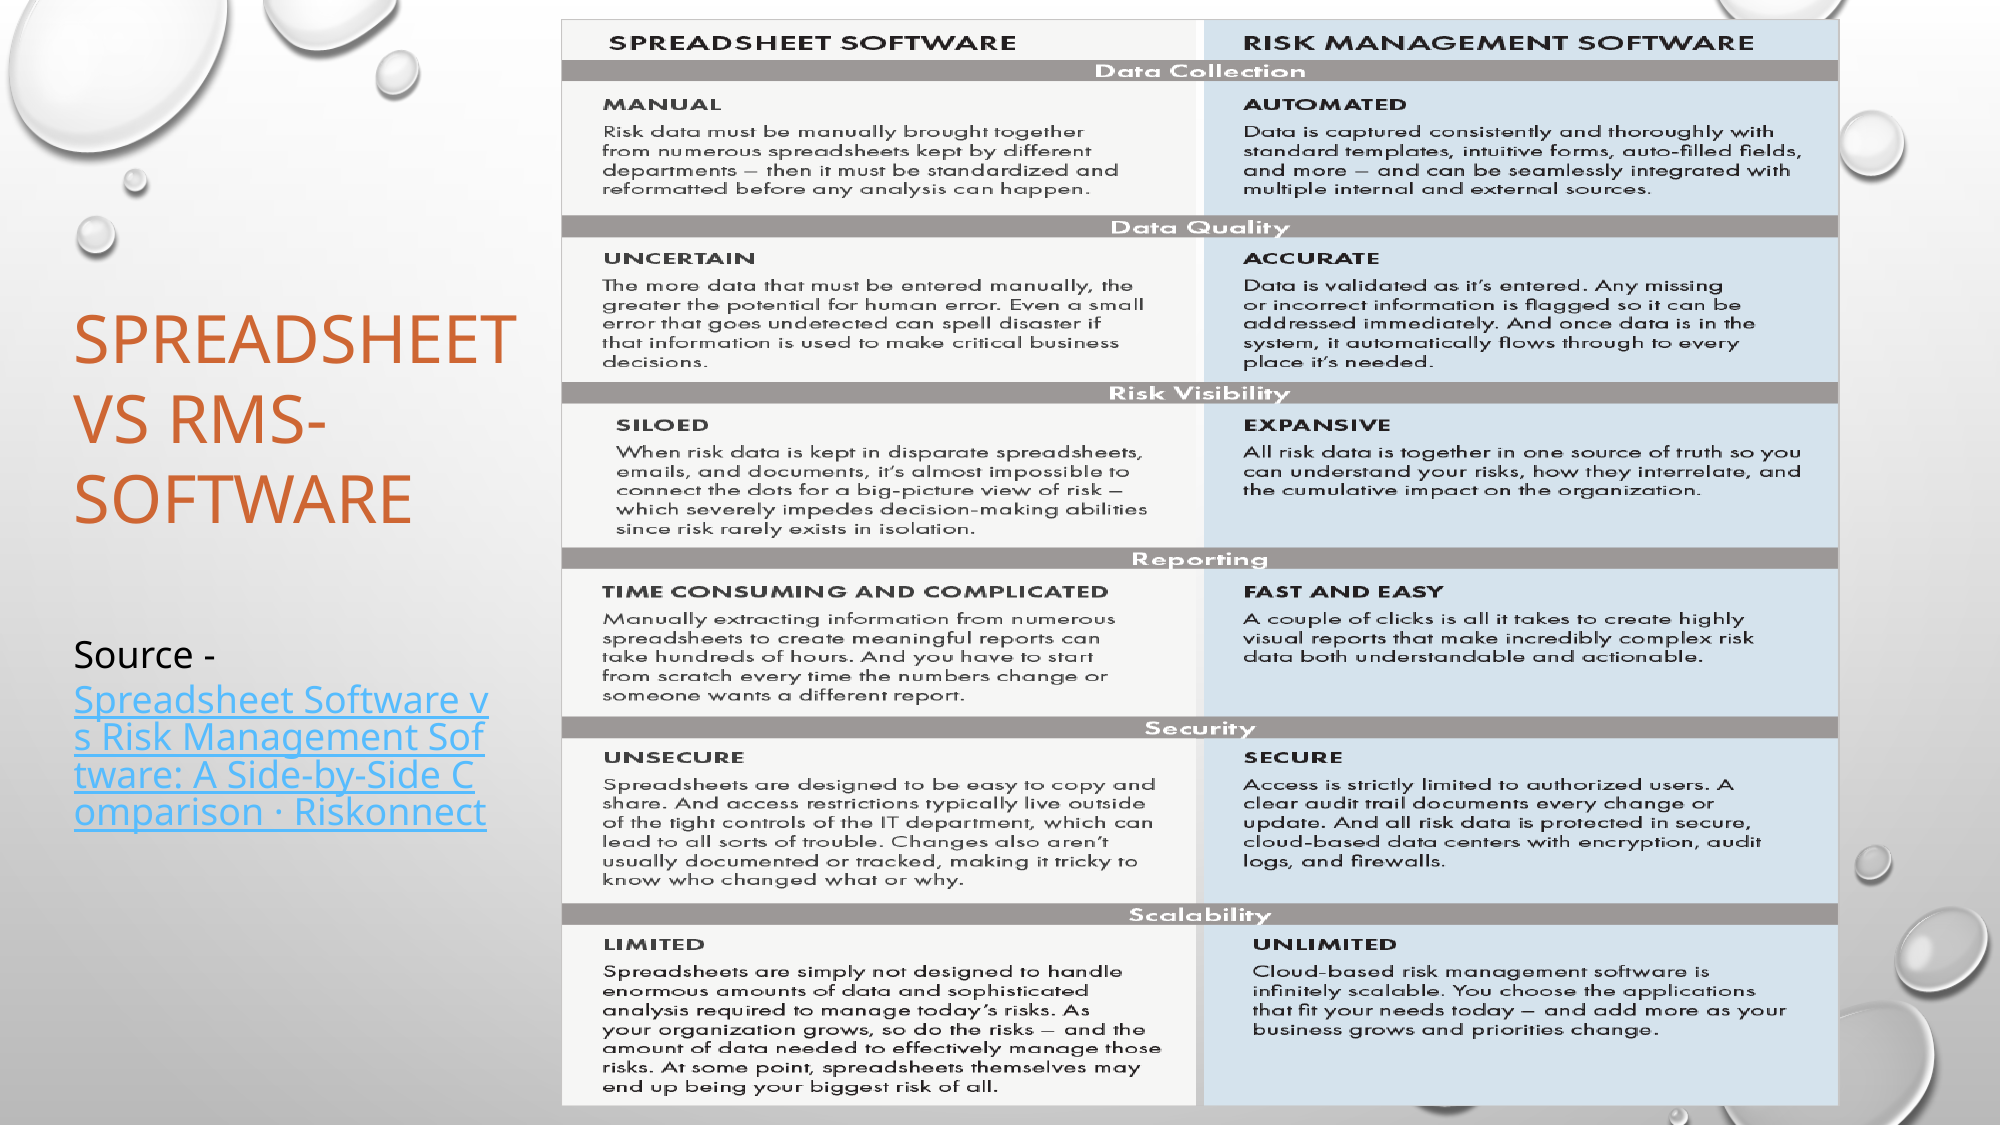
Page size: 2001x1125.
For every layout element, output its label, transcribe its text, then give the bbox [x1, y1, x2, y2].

text_box Source - Spreadsheet Software vs Risk Management Software: A Side-by-Side Comparison · Riskonnect [58, 623, 506, 735]
text_box SPREADSHEET VS RMS-SOFTWARE [58, 289, 556, 545]
slide_number 6 [1845, 965, 1851, 1025]
picture [0, 0, 2000, 1125]
